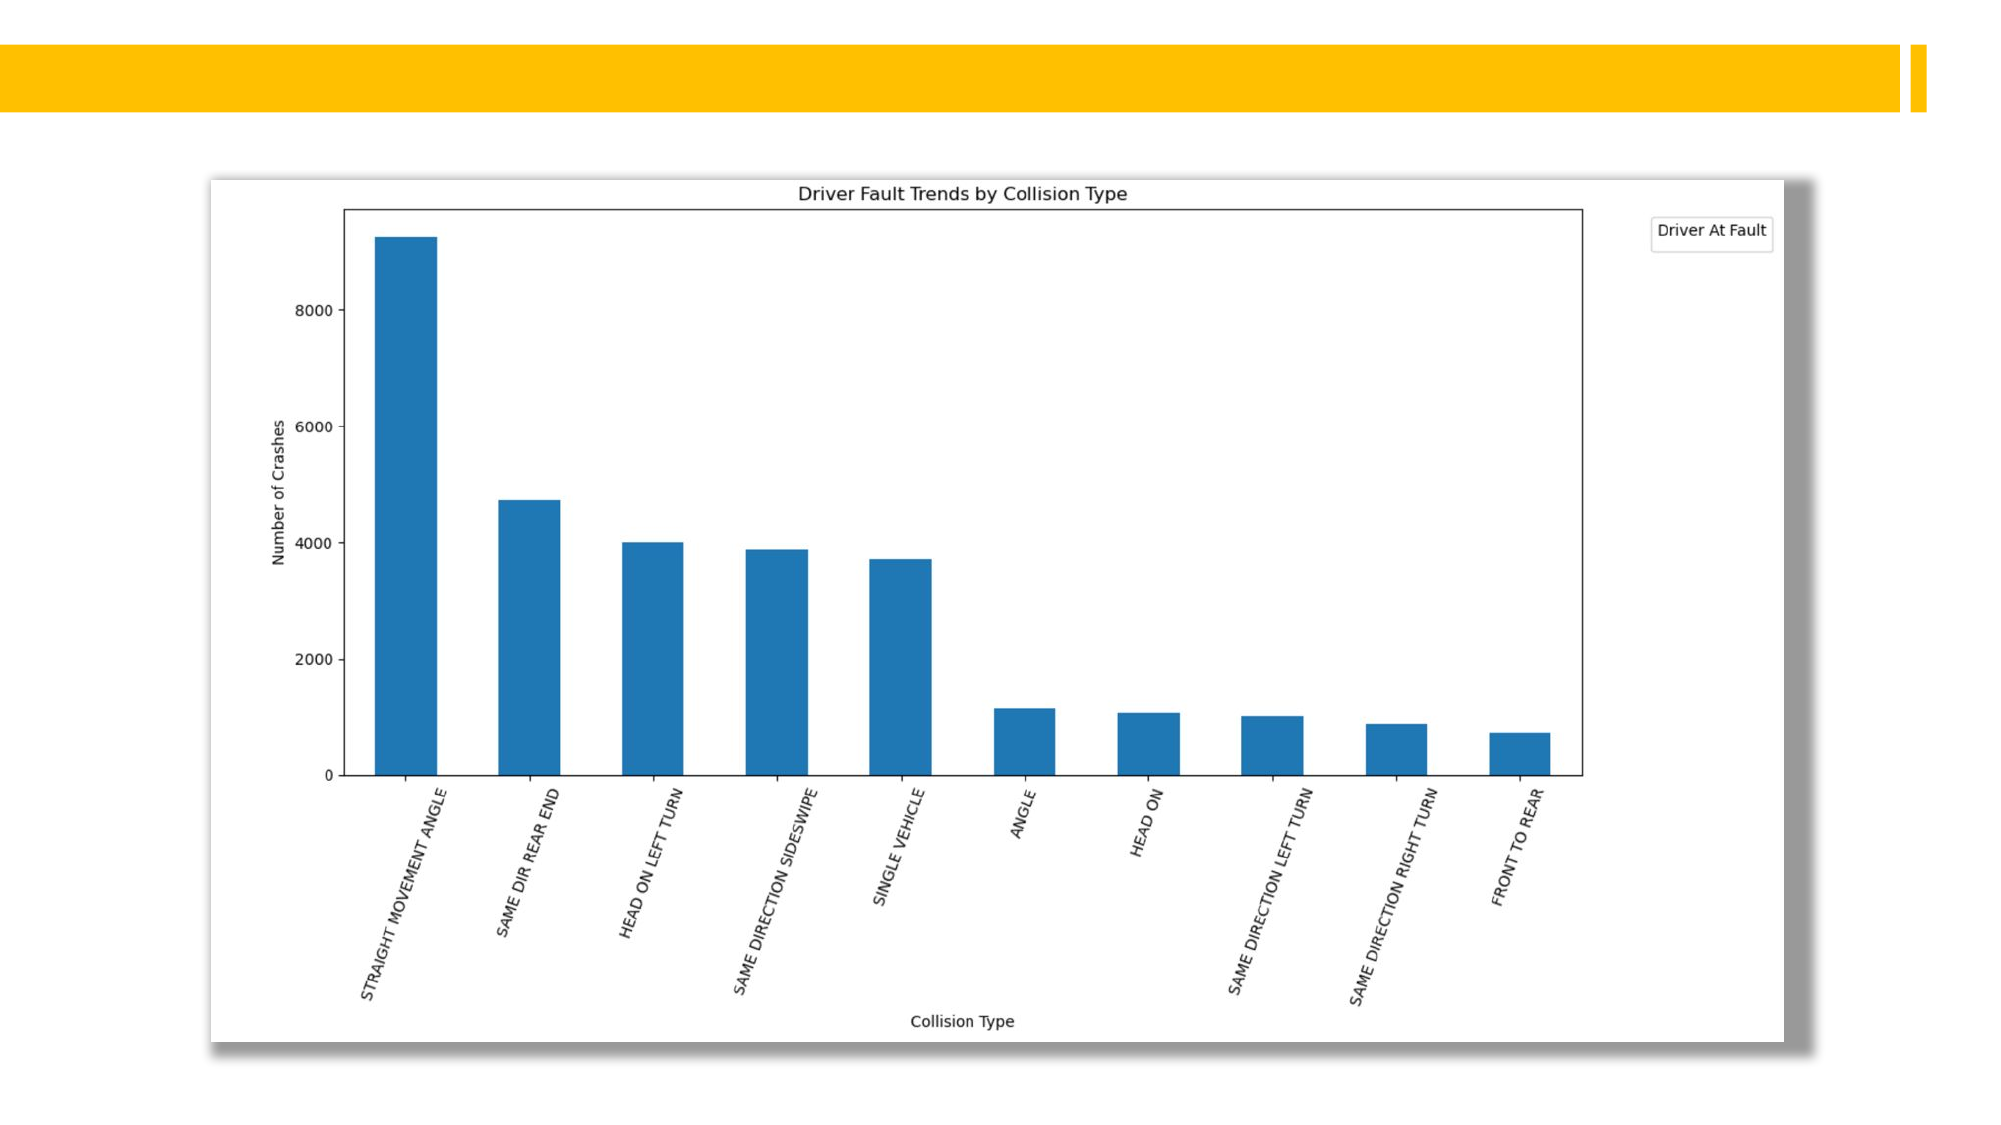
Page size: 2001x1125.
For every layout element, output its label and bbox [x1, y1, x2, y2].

text_box [1910, 44, 1928, 113]
text_box [0, 44, 1901, 113]
picture [211, 180, 1784, 1042]
